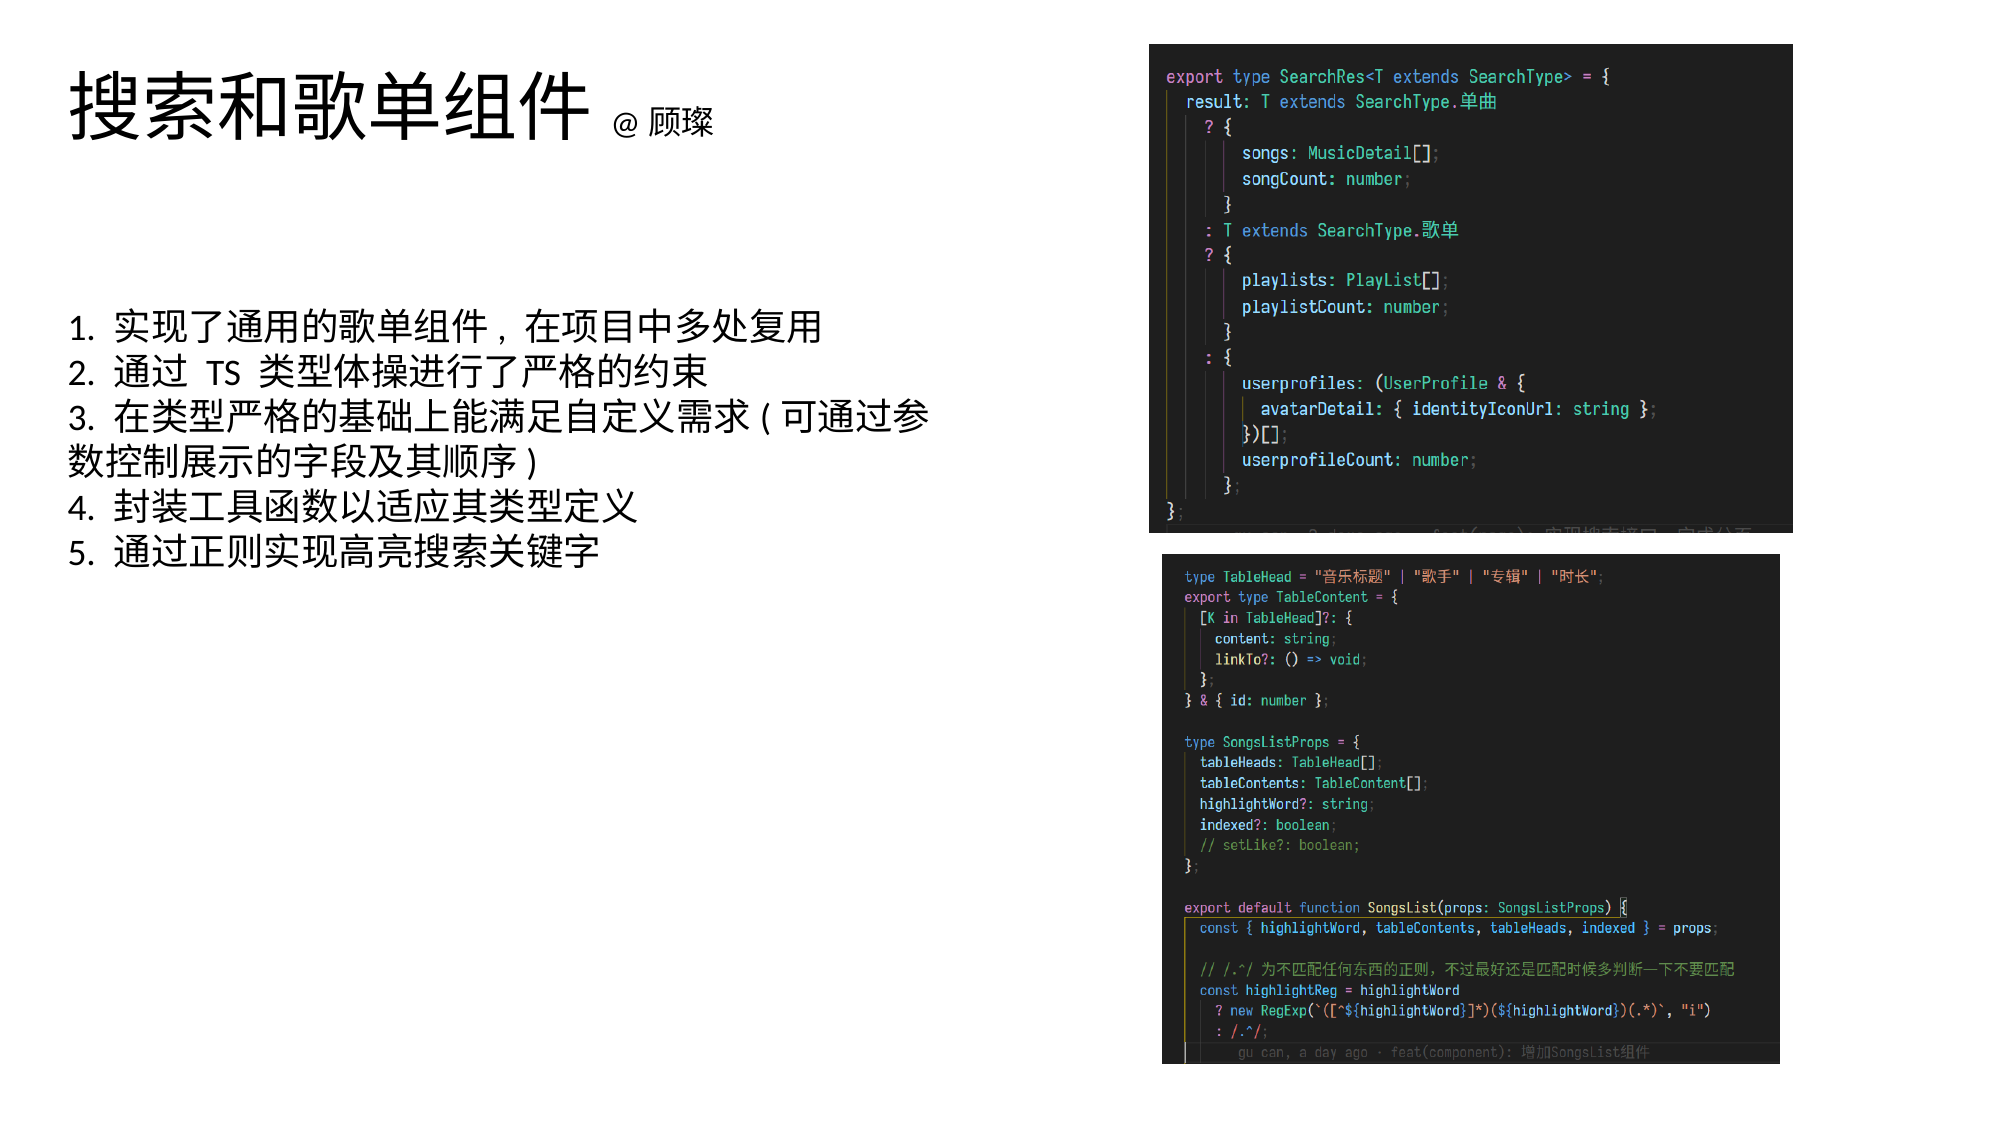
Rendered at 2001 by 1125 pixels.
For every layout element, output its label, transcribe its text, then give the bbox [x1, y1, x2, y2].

picture [1149, 44, 1793, 533]
title 搜索和歌单组件@顾璨 [52, 46, 1149, 175]
picture [1162, 554, 1780, 1064]
text_box 1. 实现了通用的歌单组件, 在项目中多处复用 2. 通过 TS 类型体操进行了严格的约束 3. 在类型严格的基础上能满足自定义需求(可通过参数控制展示的字段及其顺序) 4. 封装工具函数以适应其类型定义 5. 通过正则实现高亮搜索关键字 [52, 295, 967, 581]
